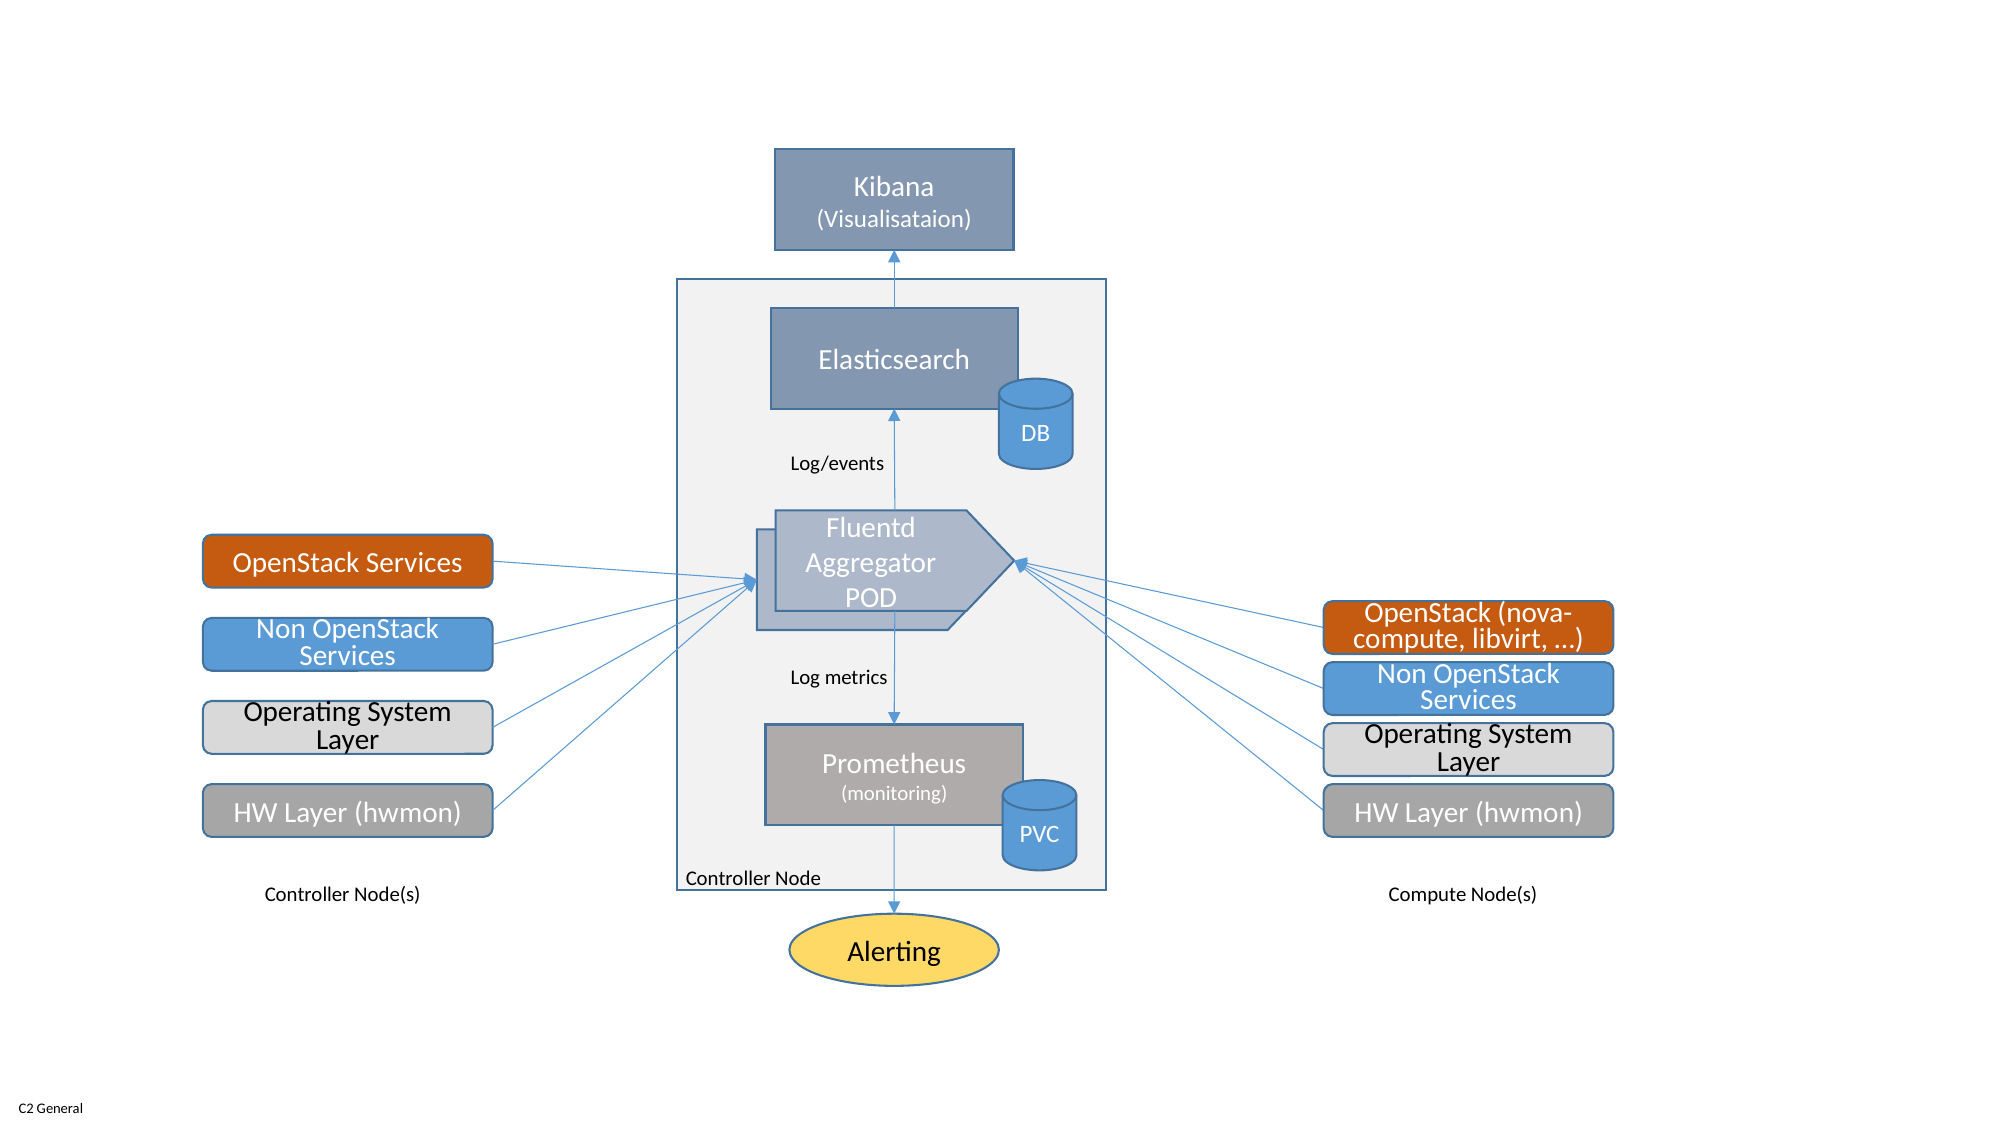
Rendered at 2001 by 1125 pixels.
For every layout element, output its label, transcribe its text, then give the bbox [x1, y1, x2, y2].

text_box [1323, 601, 1614, 837]
text_box Elasticsearch [770, 307, 1019, 410]
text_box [1014, 628, 1323, 689]
text_box Prometheus (monitoring) [764, 723, 1014, 826]
text_box Compute Node(s) [1373, 873, 1564, 913]
text_box Log/events [895, 442, 900, 483]
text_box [492, 645, 757, 728]
text_box Log metrics [895, 656, 903, 697]
text_box [676, 632, 894, 891]
text_box Alerting [788, 912, 1000, 987]
text_box Controller Node(s) [249, 873, 446, 913]
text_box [1014, 689, 1323, 750]
text_box [895, 811, 1107, 891]
text_box DB [997, 377, 1074, 470]
text_box PVC [1001, 783, 1078, 872]
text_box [202, 534, 493, 837]
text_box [756, 510, 1015, 630]
text_box [676, 278, 894, 561]
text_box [1014, 560, 1324, 628]
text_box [492, 561, 757, 579]
text_box [895, 278, 1107, 560]
text_box [895, 630, 1014, 723]
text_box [492, 728, 757, 811]
text_box Log metrics [775, 656, 894, 697]
text_box Kibana (Visualisataion) [774, 148, 1015, 251]
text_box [1014, 750, 1323, 811]
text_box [492, 579, 757, 645]
text_box Controller Node [671, 857, 837, 897]
text_box Log/events [775, 442, 894, 483]
